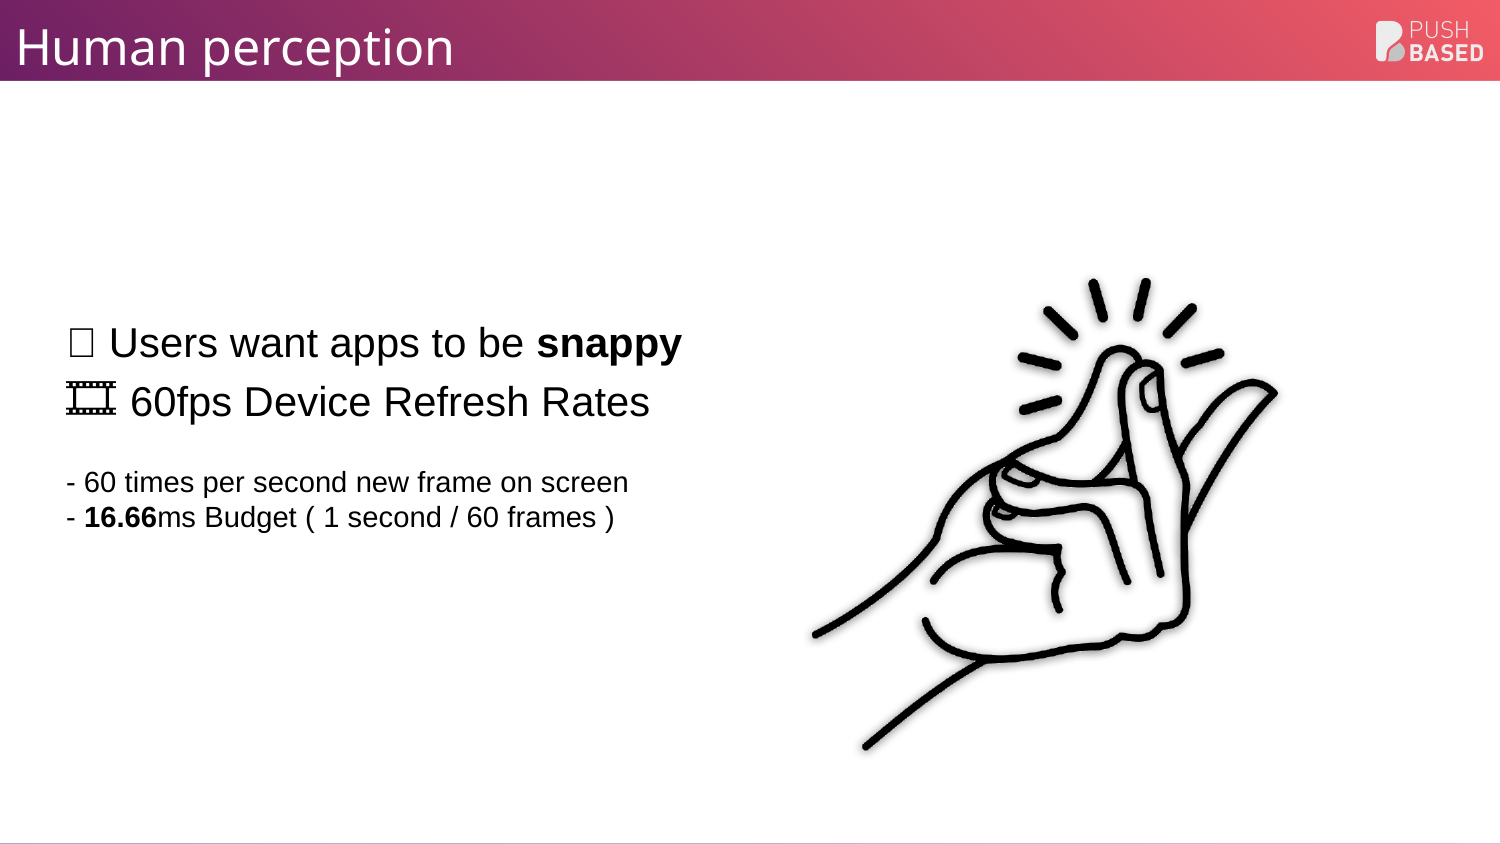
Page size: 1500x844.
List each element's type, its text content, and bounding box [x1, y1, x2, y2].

picture [1353, 7, 1488, 75]
title Human perception [0, 0, 1351, 80]
picture [744, 250, 1345, 777]
text_box 👏 Users want apps to be snappy 🎞 60fps Device Refresh Rates - 60 times per second new frame on screen - 16.66ms Budget ( 1 second / 60 frames ) [51, 251, 739, 549]
